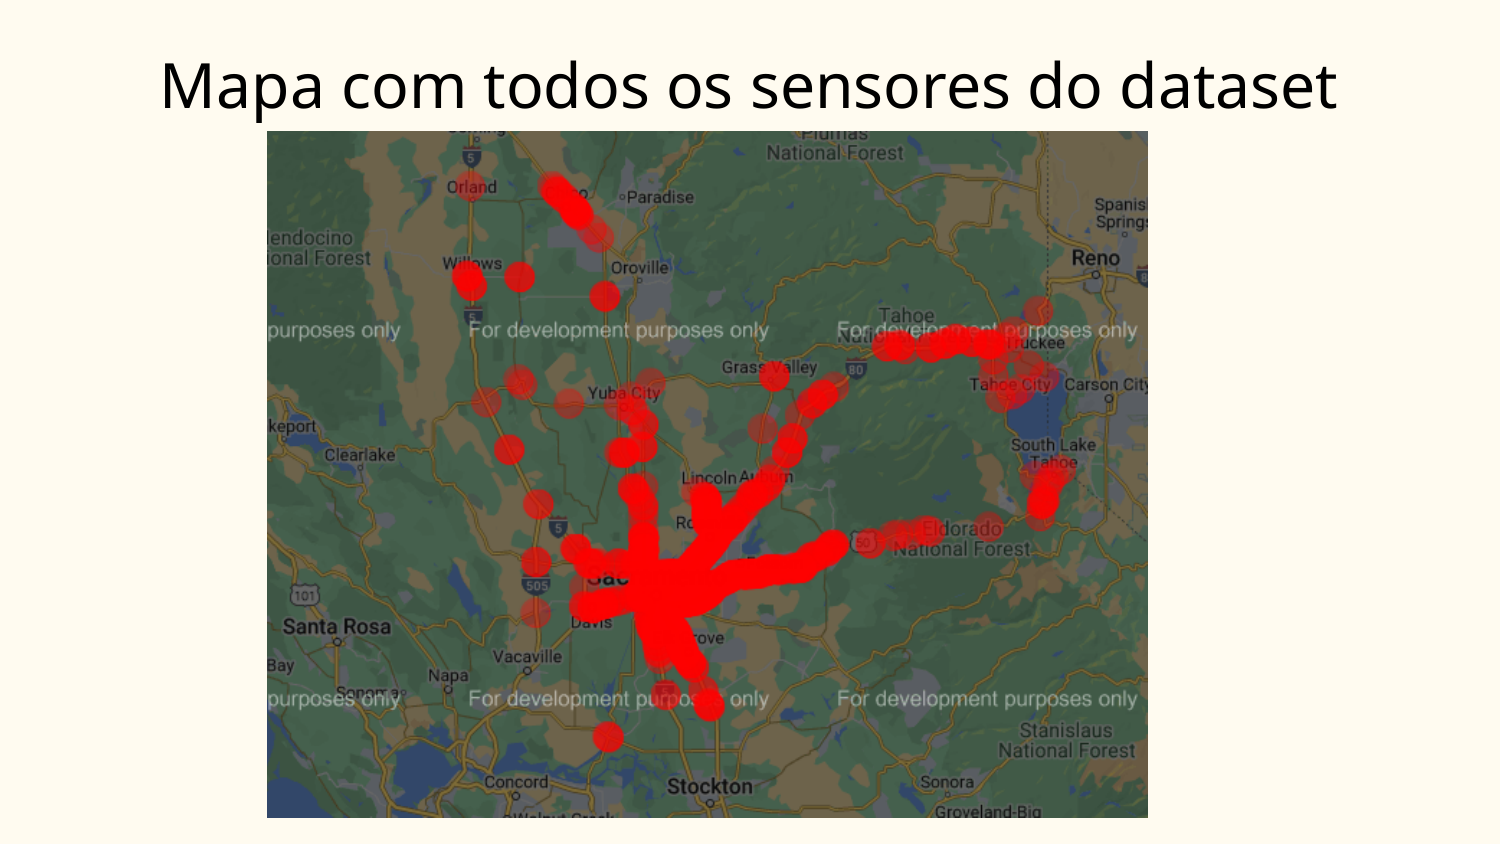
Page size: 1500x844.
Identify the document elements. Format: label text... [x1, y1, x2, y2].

title Mapa com todos os sensores do dataset [51, 31, 1449, 132]
picture [267, 131, 1148, 818]
